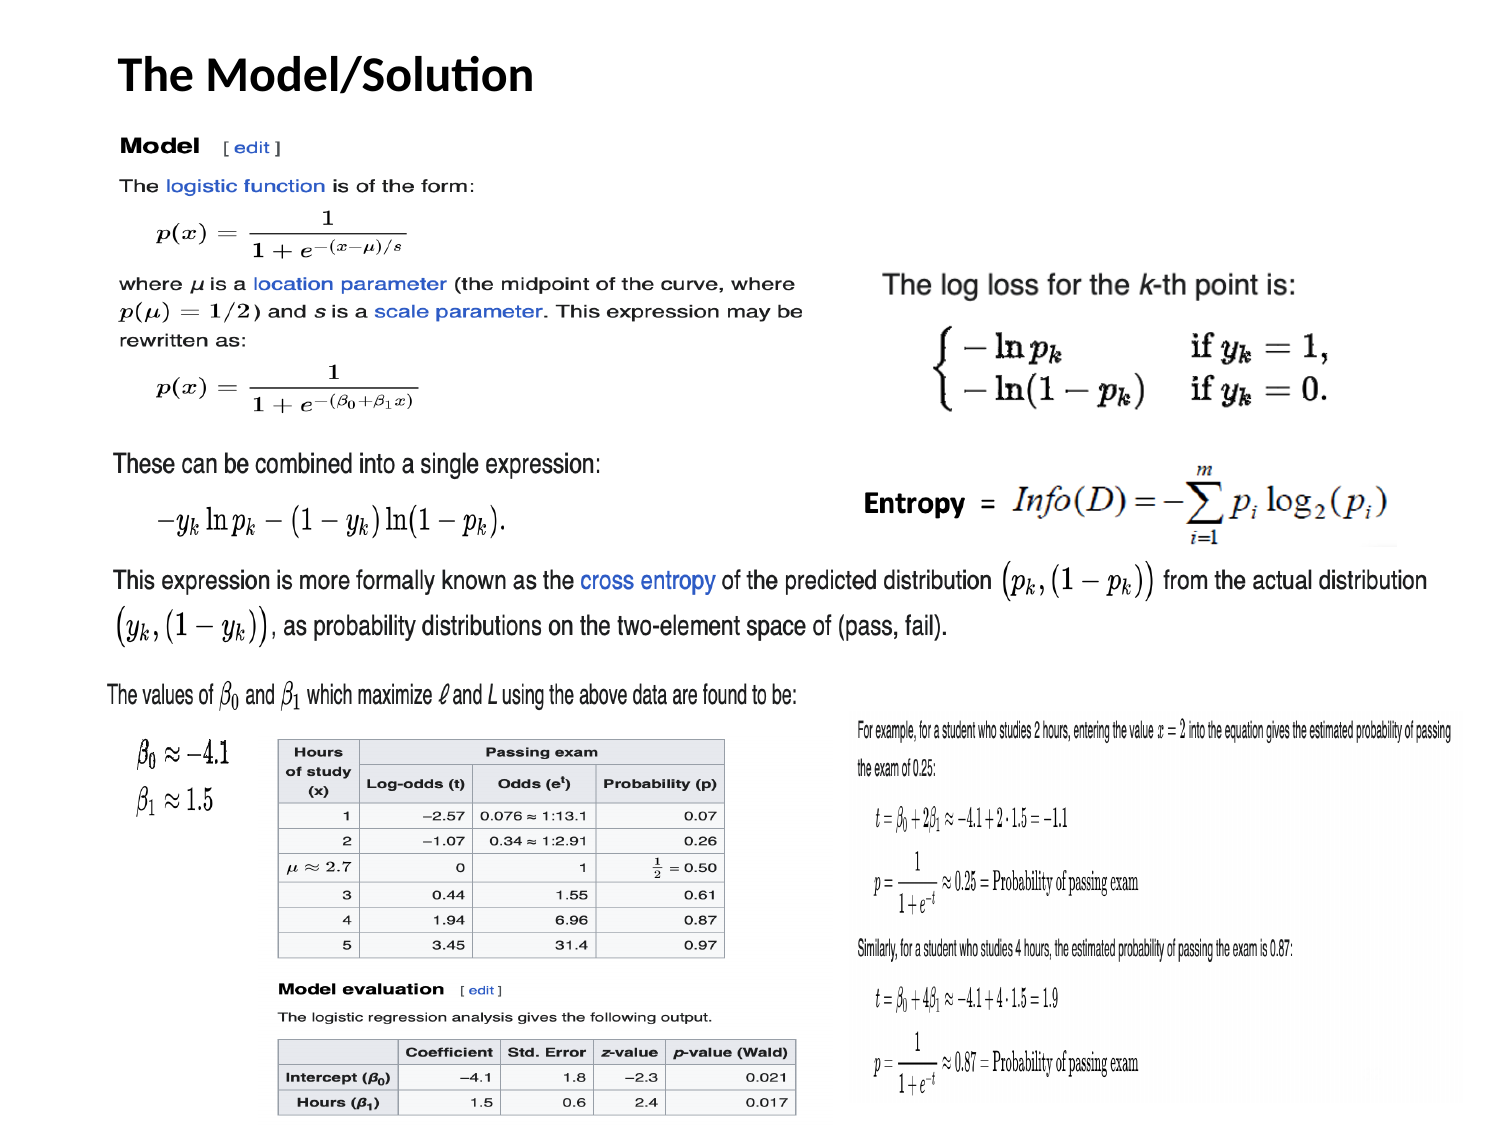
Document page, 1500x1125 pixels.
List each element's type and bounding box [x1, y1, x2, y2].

picture [85, 439, 1463, 656]
picture [848, 711, 1463, 1103]
picture [85, 667, 833, 1125]
text_box [37, 21, 1297, 188]
picture [853, 257, 1397, 422]
picture [85, 126, 832, 422]
